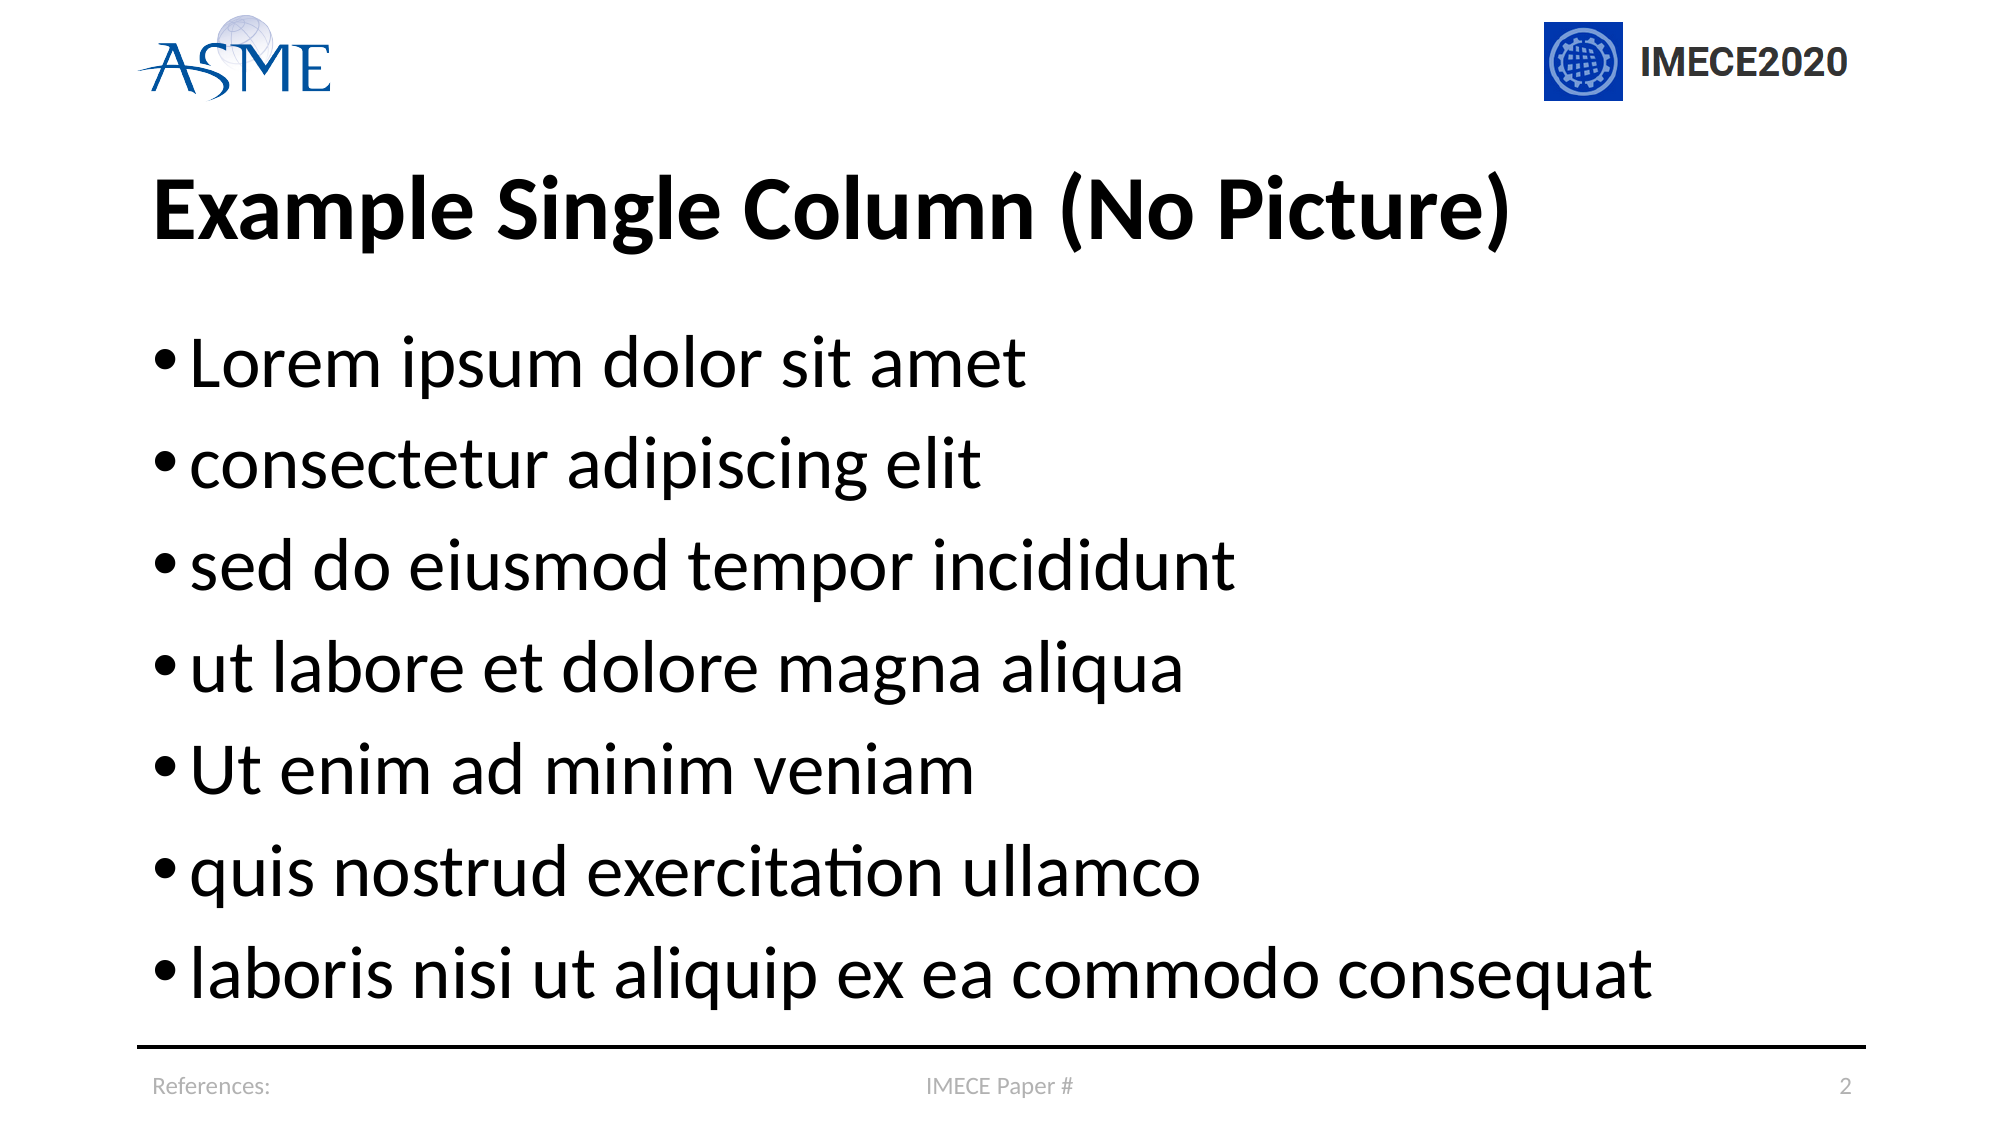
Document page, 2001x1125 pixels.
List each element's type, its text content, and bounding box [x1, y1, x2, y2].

slide_number References: [137, 1054, 588, 1115]
slide_number 2 [1417, 1054, 1868, 1115]
picture [137, 15, 331, 106]
picture [1538, 15, 1863, 106]
list Lorem ipsum dolor sit amet consectetur adipiscing elit sed do eiusmod tempor incididunt ut labore et dolore magna aliqua Ut enim ad minim veniam quis nostrud exercitation ullamco laboris nisi ut aliquip ex ea commodo consequat [137, 314, 1863, 1029]
footer IMECE Paper # [662, 1054, 1338, 1115]
title Example Single Column (No Picture) [137, 127, 1863, 293]
